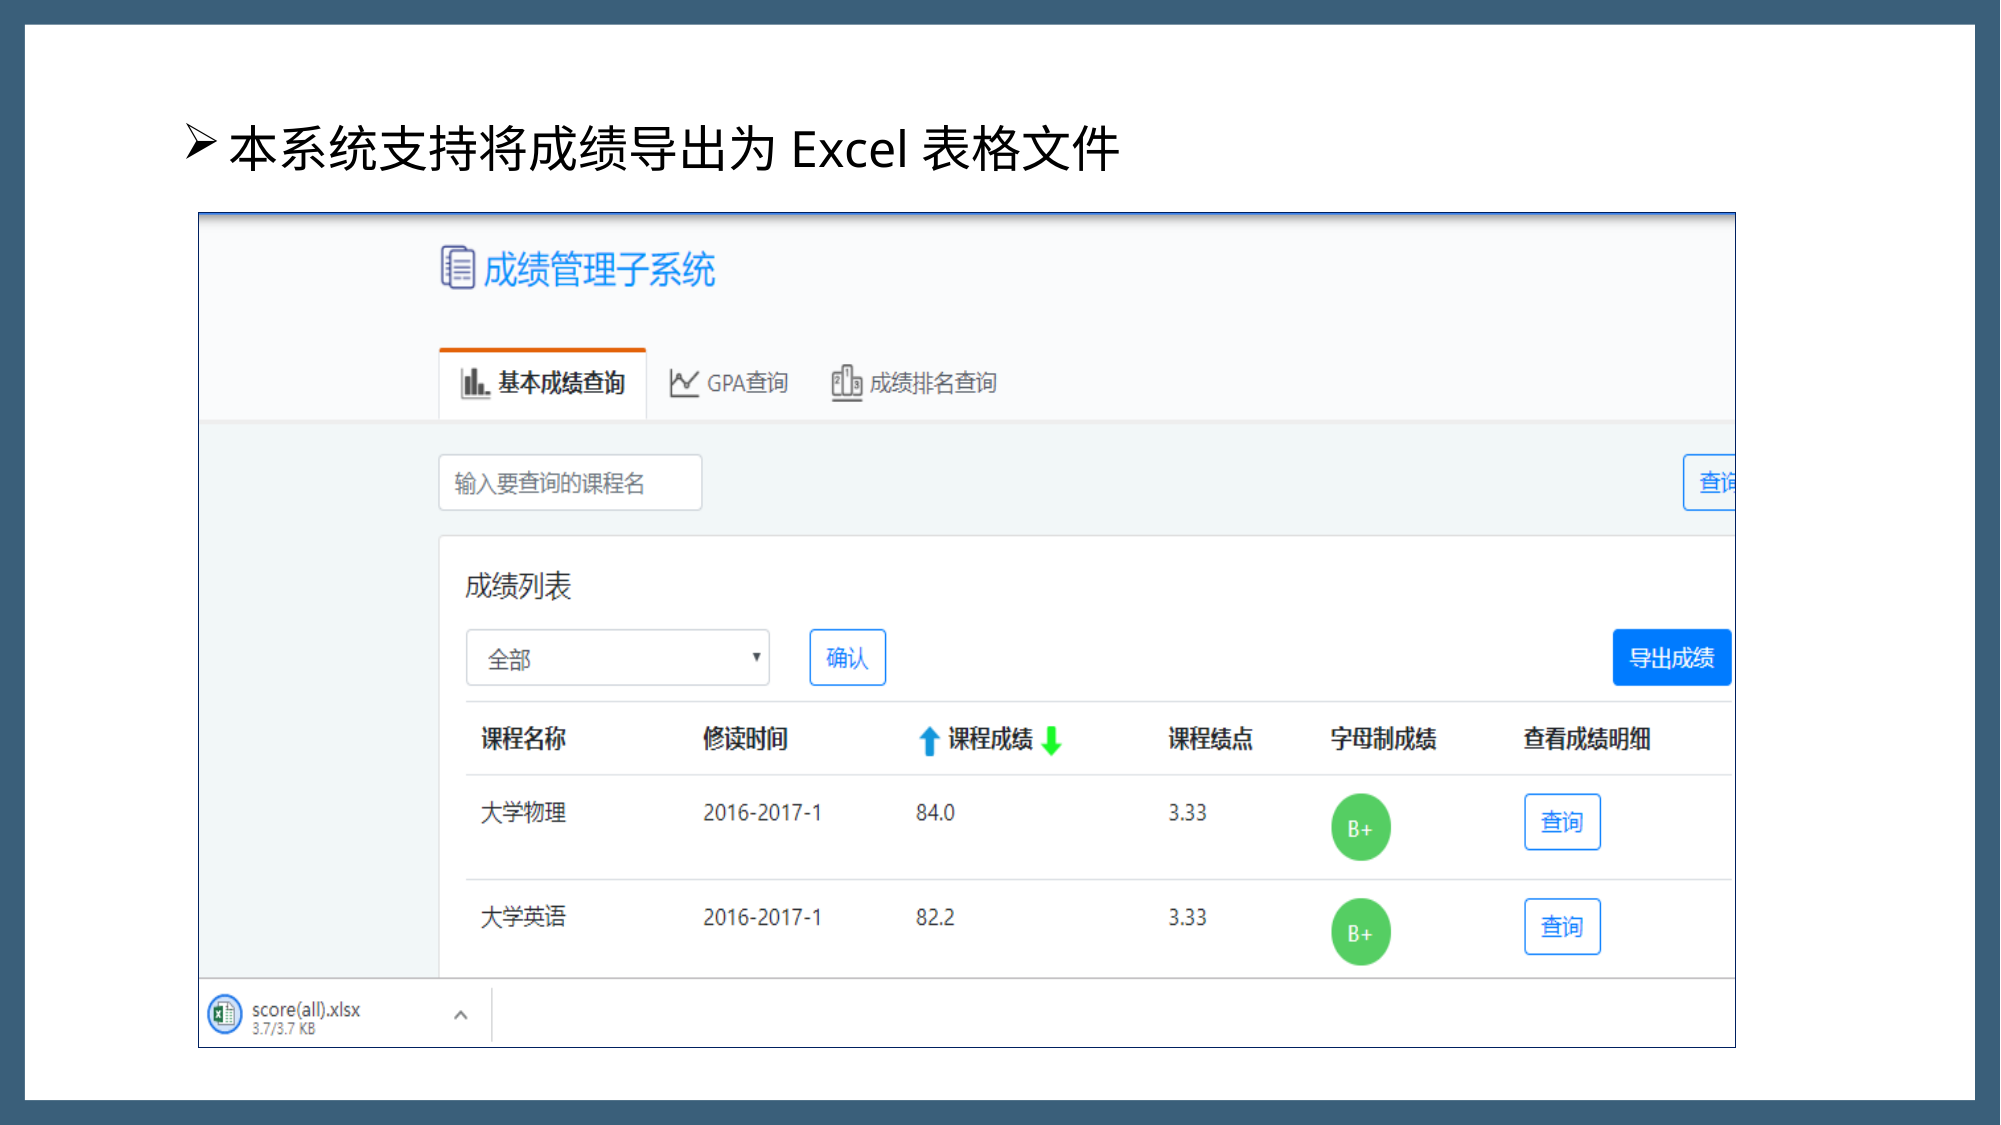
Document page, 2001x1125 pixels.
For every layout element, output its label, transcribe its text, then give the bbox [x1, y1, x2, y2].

text_box 本系统支持将成绩导出为Excel表格文件 [167, 109, 1136, 185]
picture [198, 212, 1736, 1048]
